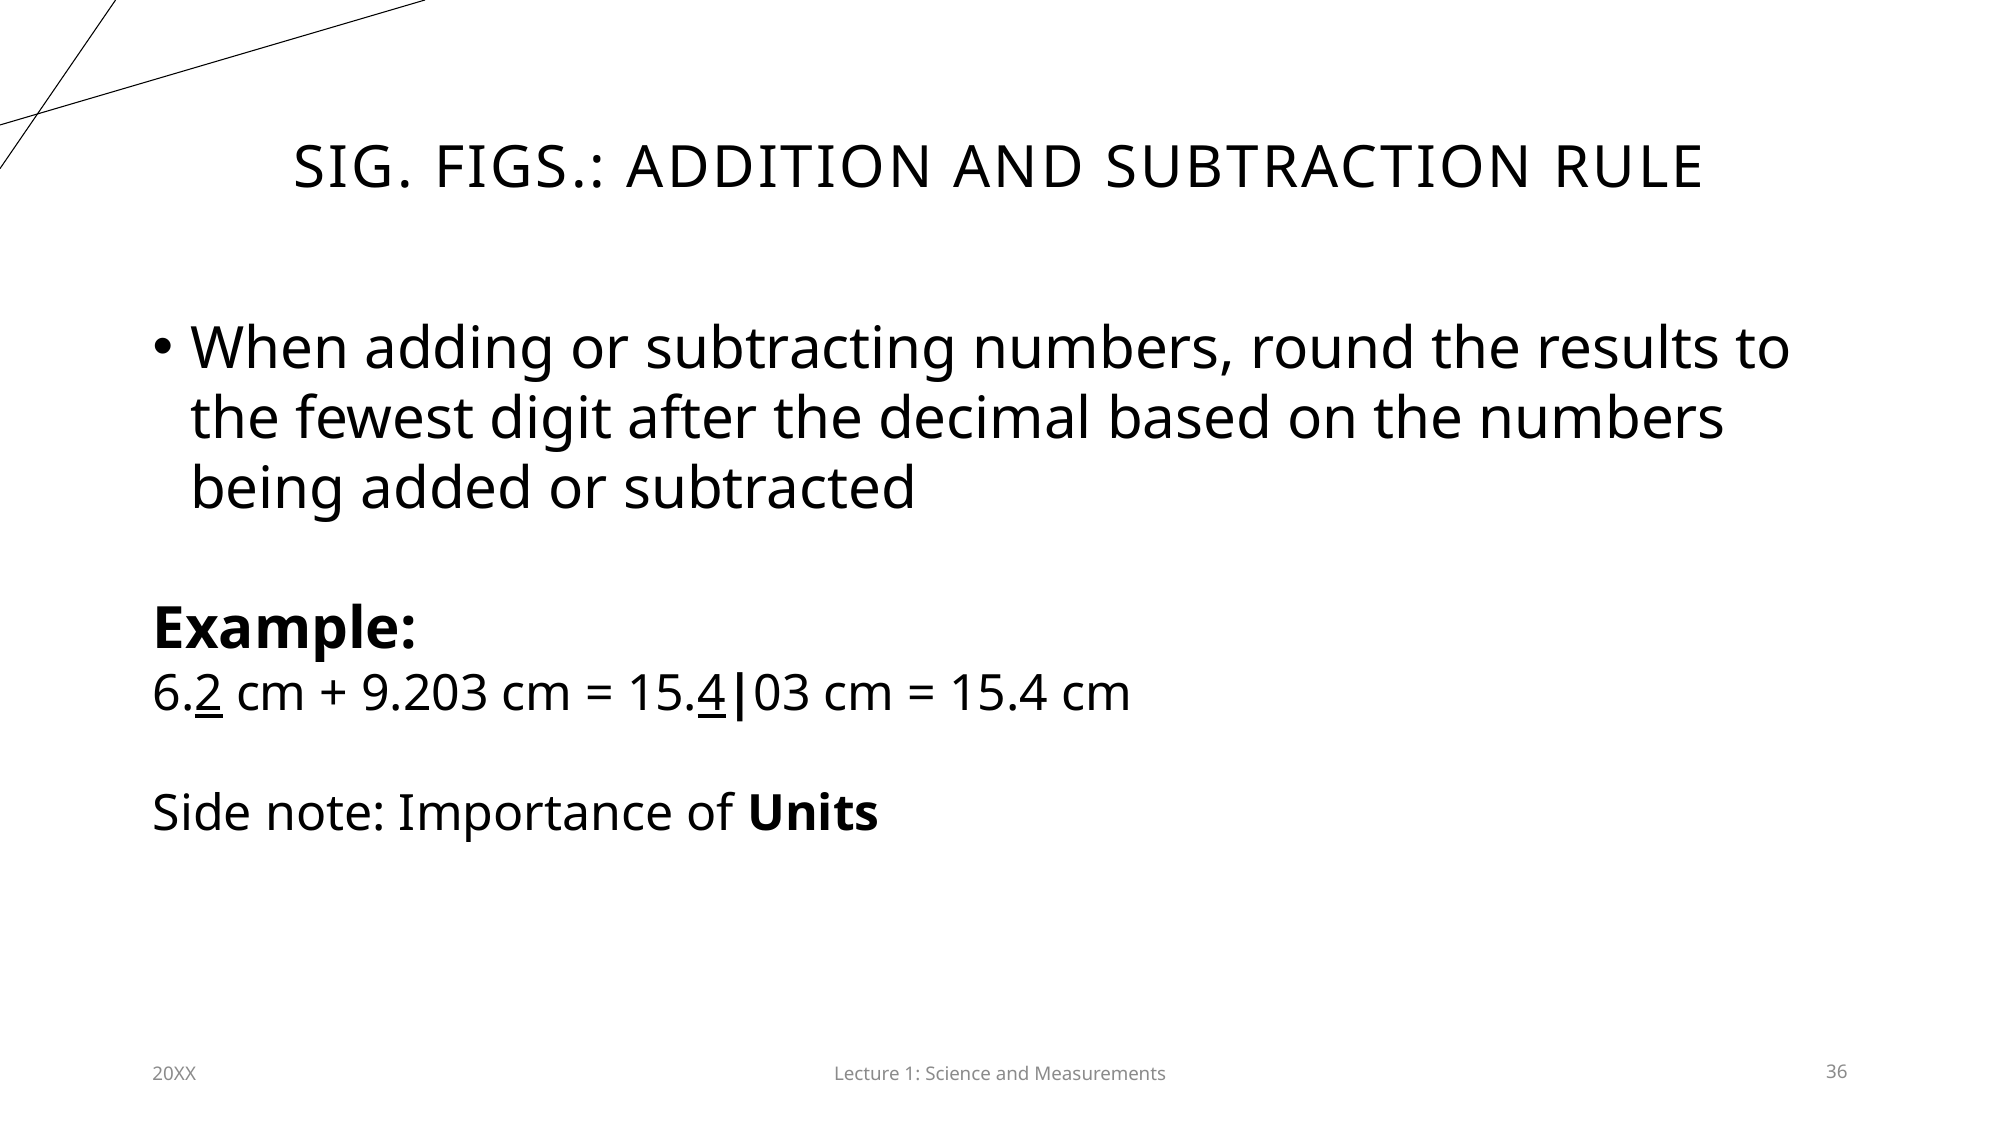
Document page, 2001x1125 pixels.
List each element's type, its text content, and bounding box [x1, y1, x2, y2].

text_box When adding or subtracting numbers, round the results to the fewest digit after the decimal based on the numbers being added or subtracted Example: 6.2 cm + 9.203 cm = 15.4|03 cm = 15.4 cm Side note: Importance of Units [137, 302, 1858, 848]
footer Lecture 1: Science and Measurements​ [662, 1042, 1338, 1103]
title Sig. Figs.: addition and subtraction Rule [137, 59, 1863, 278]
slide_number 36 [1412, 1042, 1863, 1103]
slide_number 20XX [137, 1042, 588, 1103]
